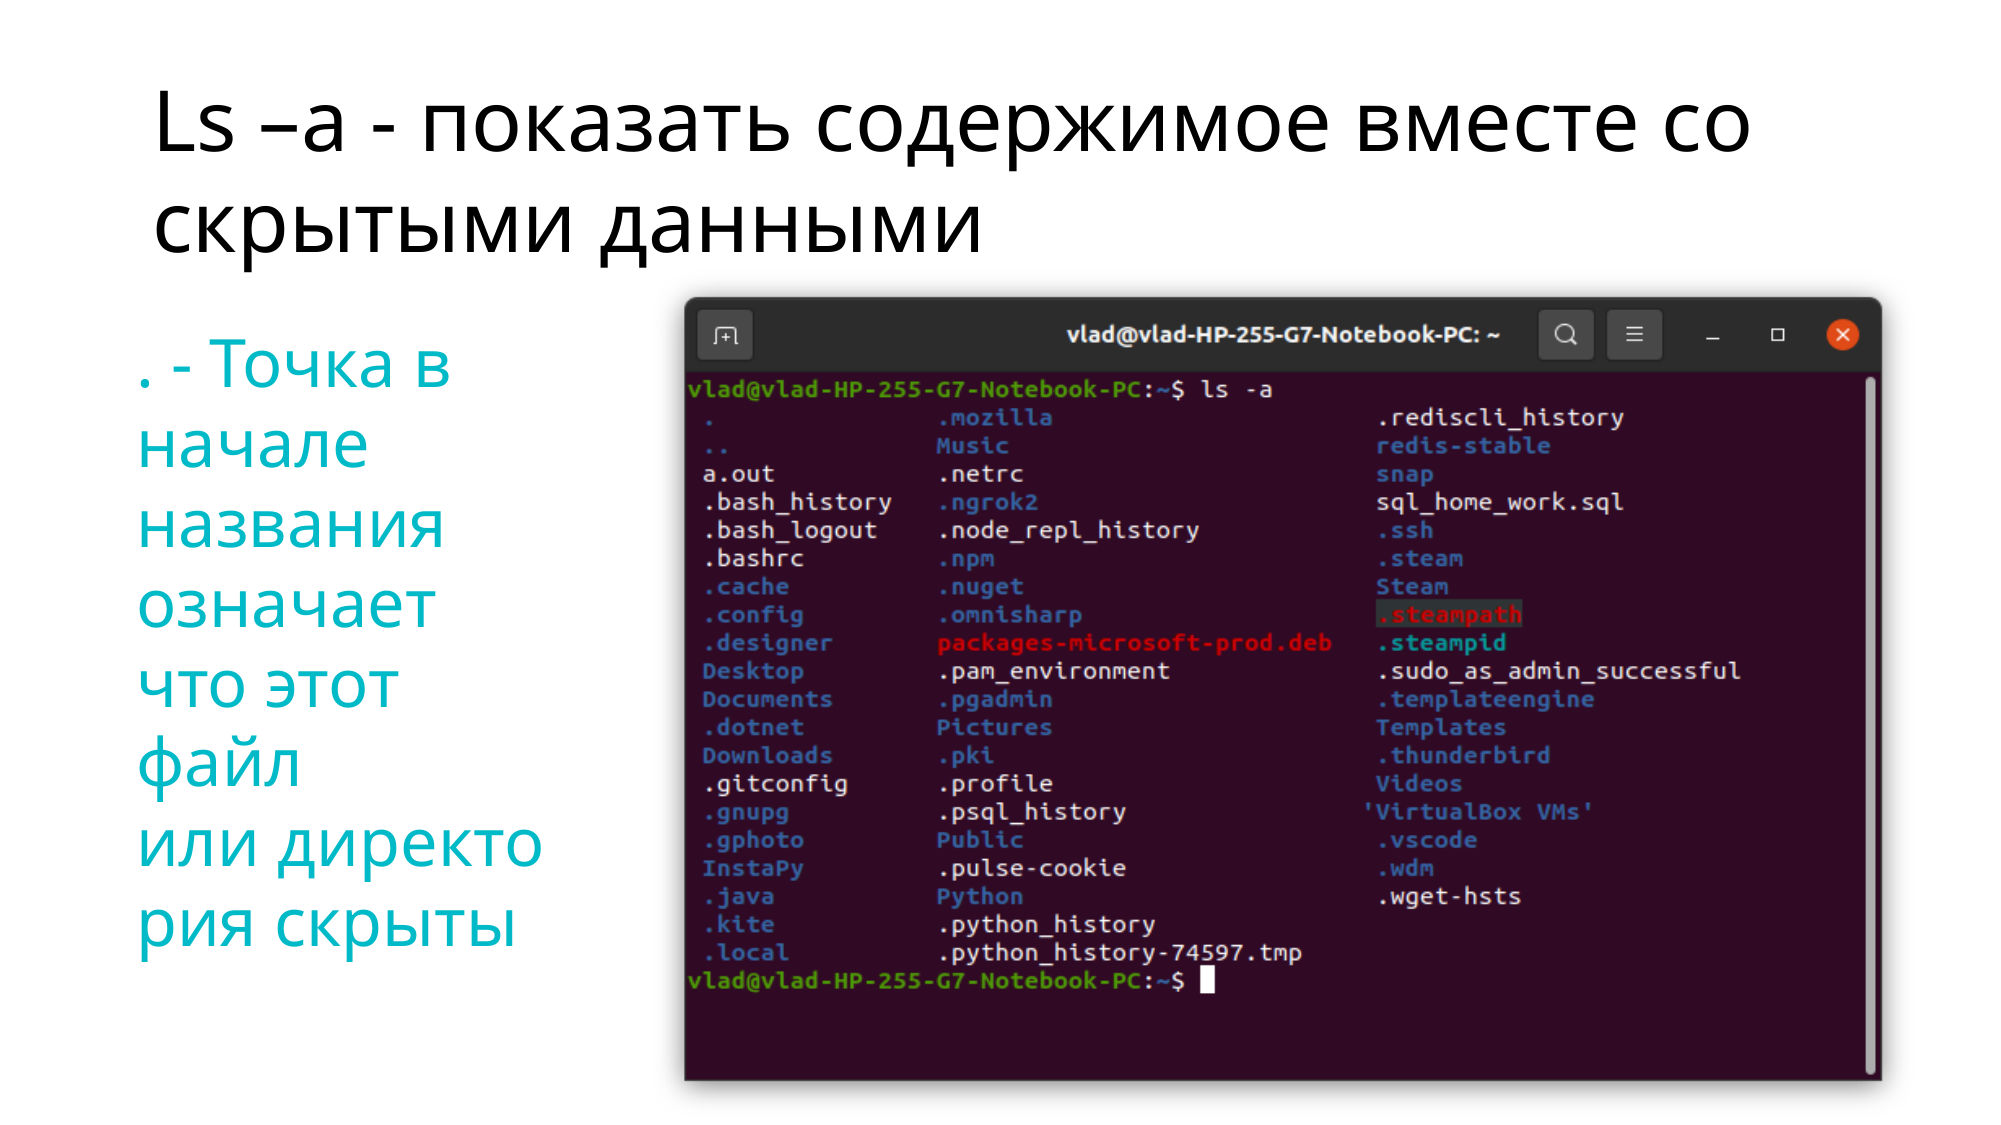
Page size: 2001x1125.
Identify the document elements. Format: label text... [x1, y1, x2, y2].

text_box . - Точка в начале названия означает что этот файл или директория скрыты [120, 312, 571, 1125]
title Ls –a - показать содержимое вместе со скрытыми данными [137, 59, 1863, 278]
picture [644, 263, 1923, 1125]
